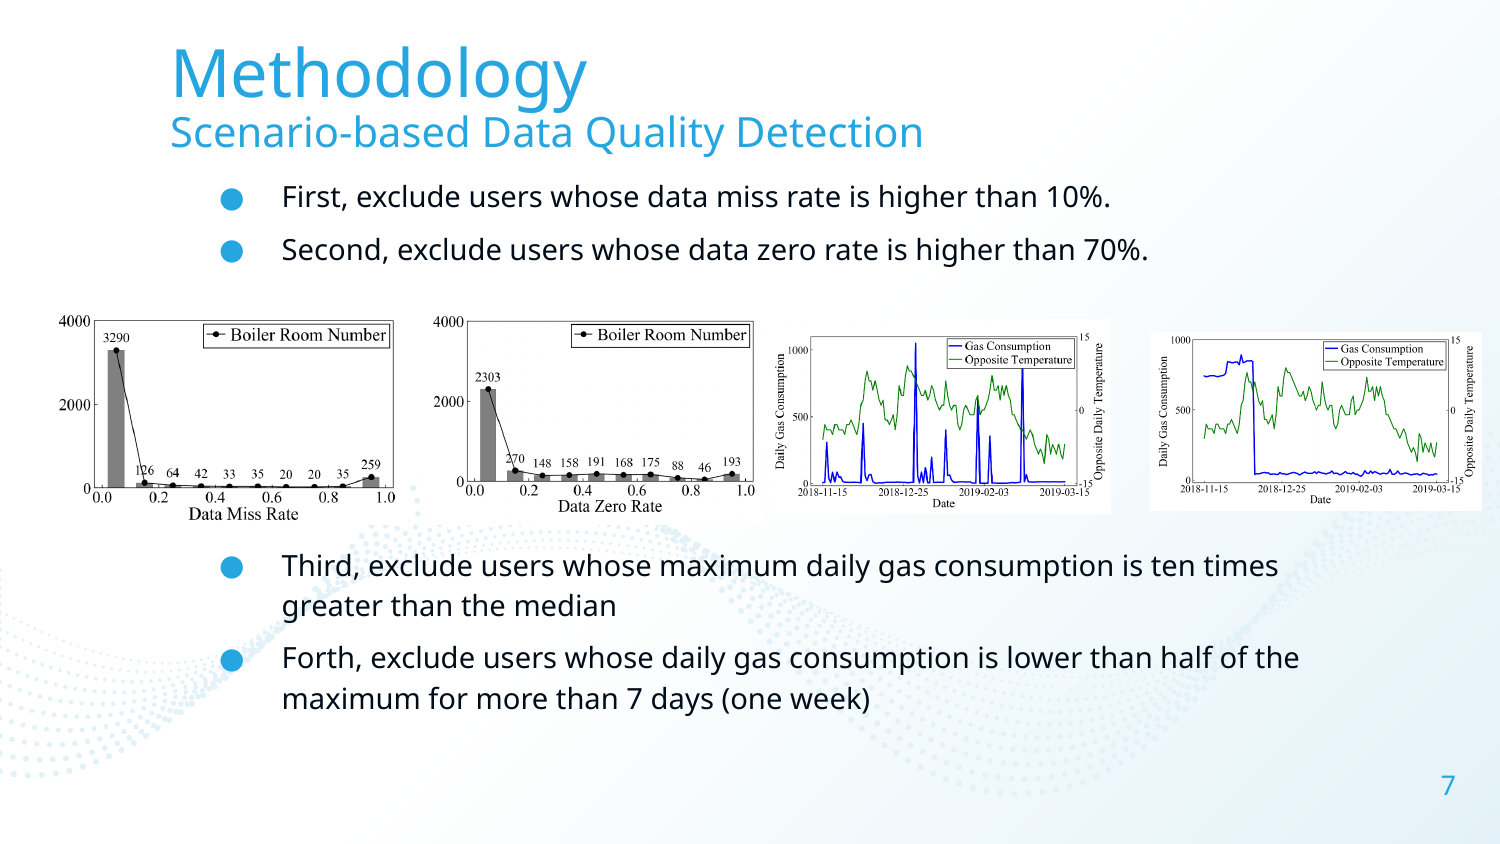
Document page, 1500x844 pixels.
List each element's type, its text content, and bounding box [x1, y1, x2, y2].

picture [769, 319, 1112, 514]
picture [1150, 332, 1483, 512]
list First, exclude users whose data miss rate is higher than 10%. Second, exclude users whose data zero rate is higher than 70%. Third, exclude users whose maximum daily gas consumption is ten times greater than the median Forth, exclude users whose daily gas consumption is lower than half of the maximum for more than 7 days (one week) [206, 173, 1367, 671]
picture [47, 309, 409, 525]
slide_number 7 [1366, 754, 1457, 819]
picture [421, 306, 764, 525]
title Methodology Scenario-based Data Quality Detection [170, 91, 1330, 157]
